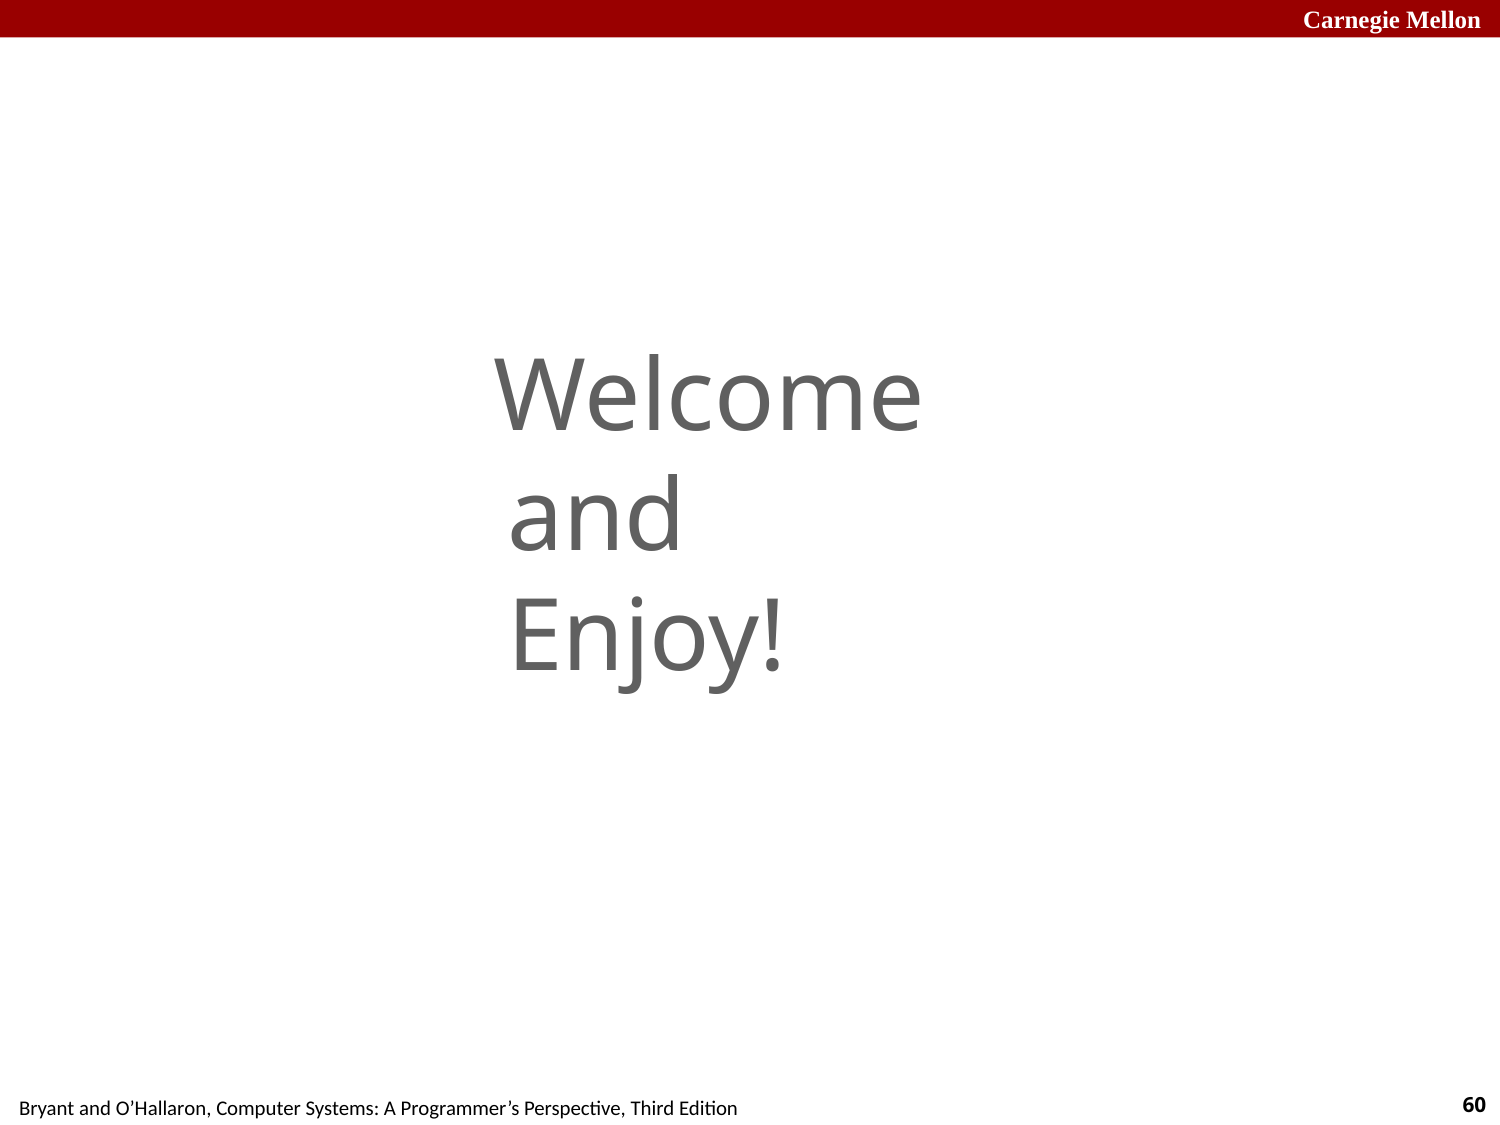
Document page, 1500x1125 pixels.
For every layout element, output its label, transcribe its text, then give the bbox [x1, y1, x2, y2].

title Welcome and Enjoy! [487, 446, 959, 576]
